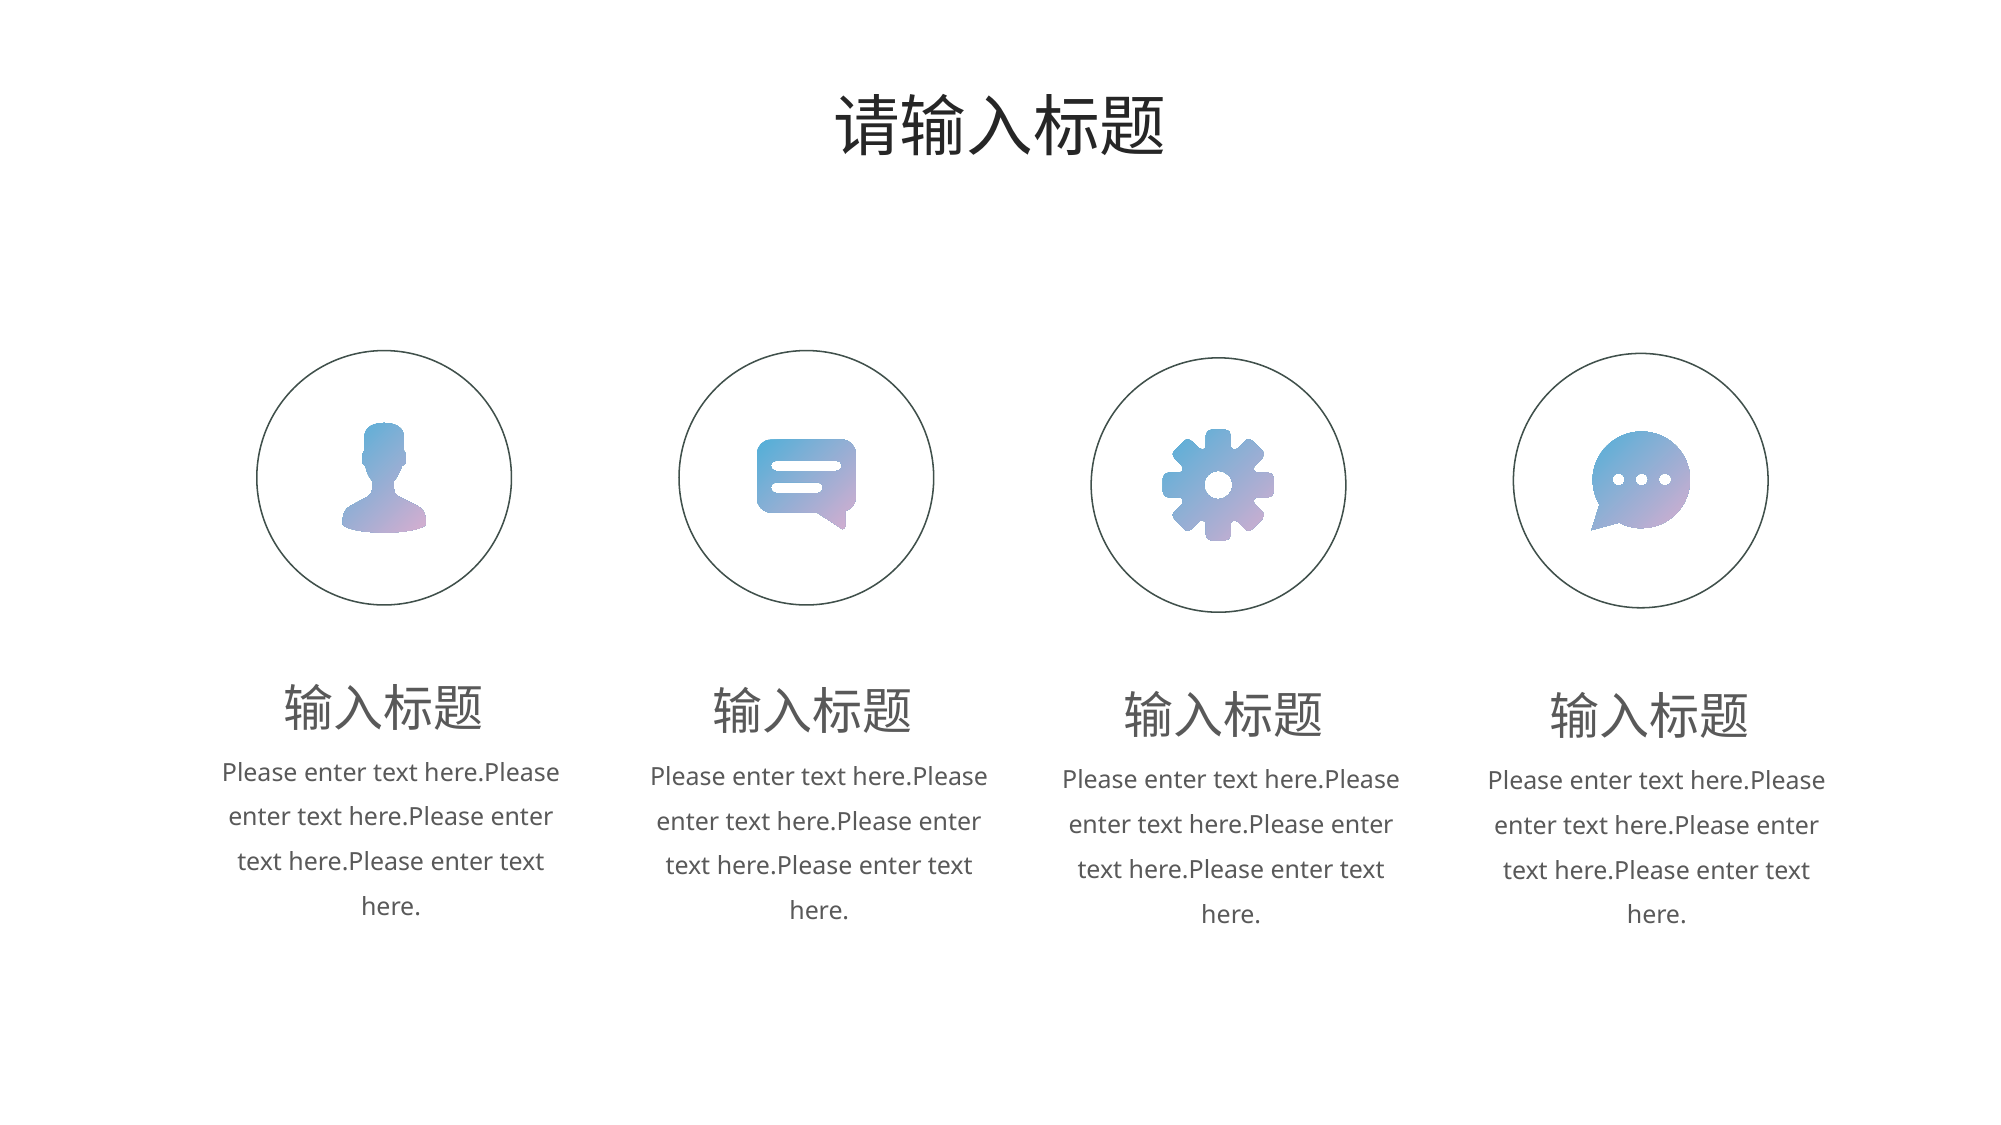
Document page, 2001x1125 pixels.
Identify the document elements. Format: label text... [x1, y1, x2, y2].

text_box 输入标题 [608, 642, 1016, 748]
text_box 请输入标题 [630, 76, 1370, 171]
text_box [342, 422, 426, 533]
text_box [679, 350, 934, 605]
text_box [1591, 431, 1690, 531]
text_box [1162, 429, 1274, 541]
text_box Please enter text here.Please enter text here.Please enter text here.Please enter text here. [1035, 752, 1428, 936]
text_box [1513, 353, 1769, 608]
text_box Please enter text here.Please enter text here.Please enter text here.Please enter text here. [195, 744, 588, 928]
text_box 输入标题 [1446, 647, 1853, 752]
text_box Please enter text here.Please enter text here.Please enter text here.Please enter text here. [623, 748, 1016, 932]
text_box [256, 350, 512, 605]
text_box Please enter text here.Please enter text here.Please enter text here.Please enter text here. [1460, 752, 1853, 937]
text_box 输入标题 [1020, 646, 1428, 752]
text_box [1091, 357, 1346, 613]
text_box [757, 439, 856, 530]
text_box 输入标题 [180, 638, 588, 744]
